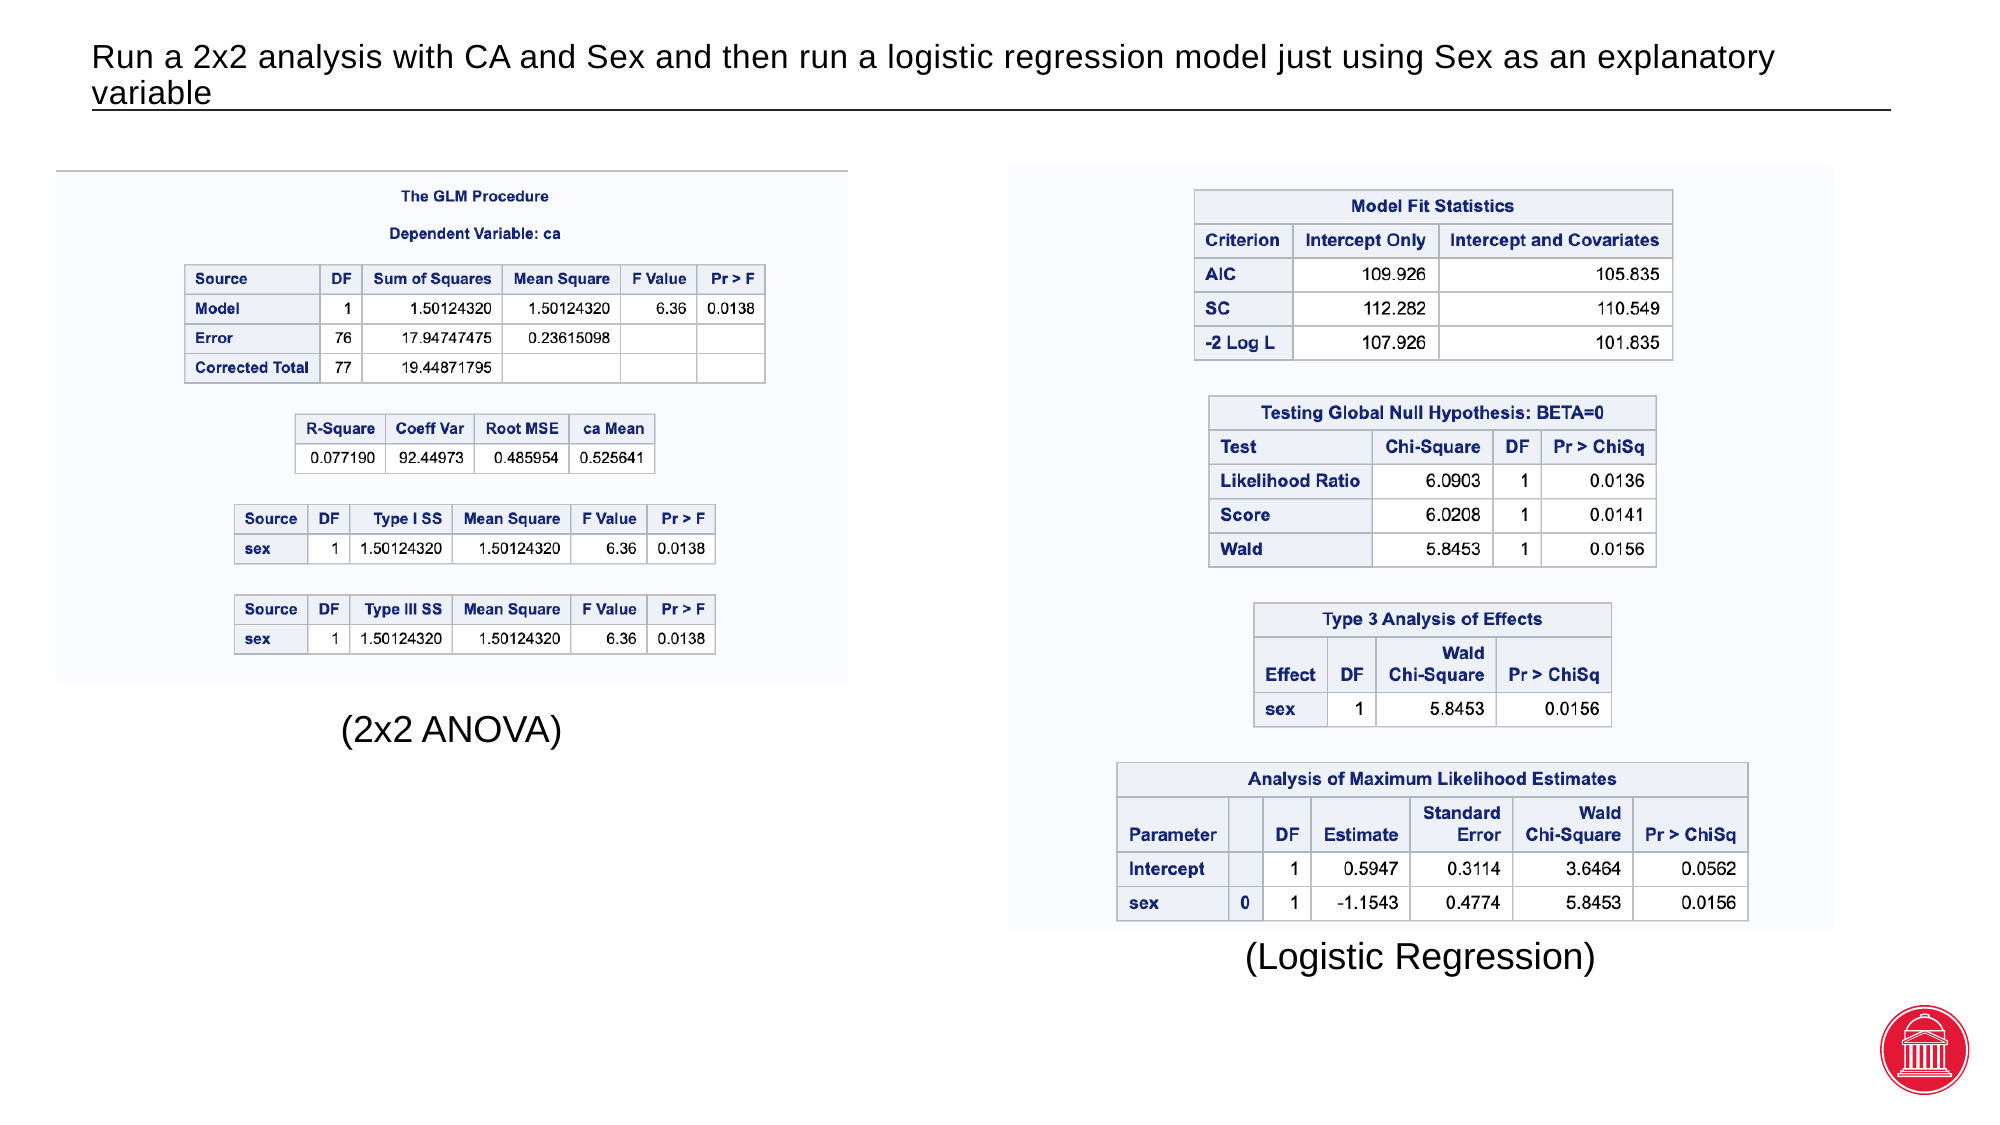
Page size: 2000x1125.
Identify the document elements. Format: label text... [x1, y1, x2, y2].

picture [1008, 165, 1833, 930]
text_box (Logistic Regression) [1214, 930, 1627, 985]
title Run a 2x2 analysis with CA and Sex and then run a logistic regression model just using Sex as an explanatory variable [91, 42, 1892, 110]
picture [55, 170, 848, 681]
text_box (2x2 ANOVA) [325, 698, 578, 758]
